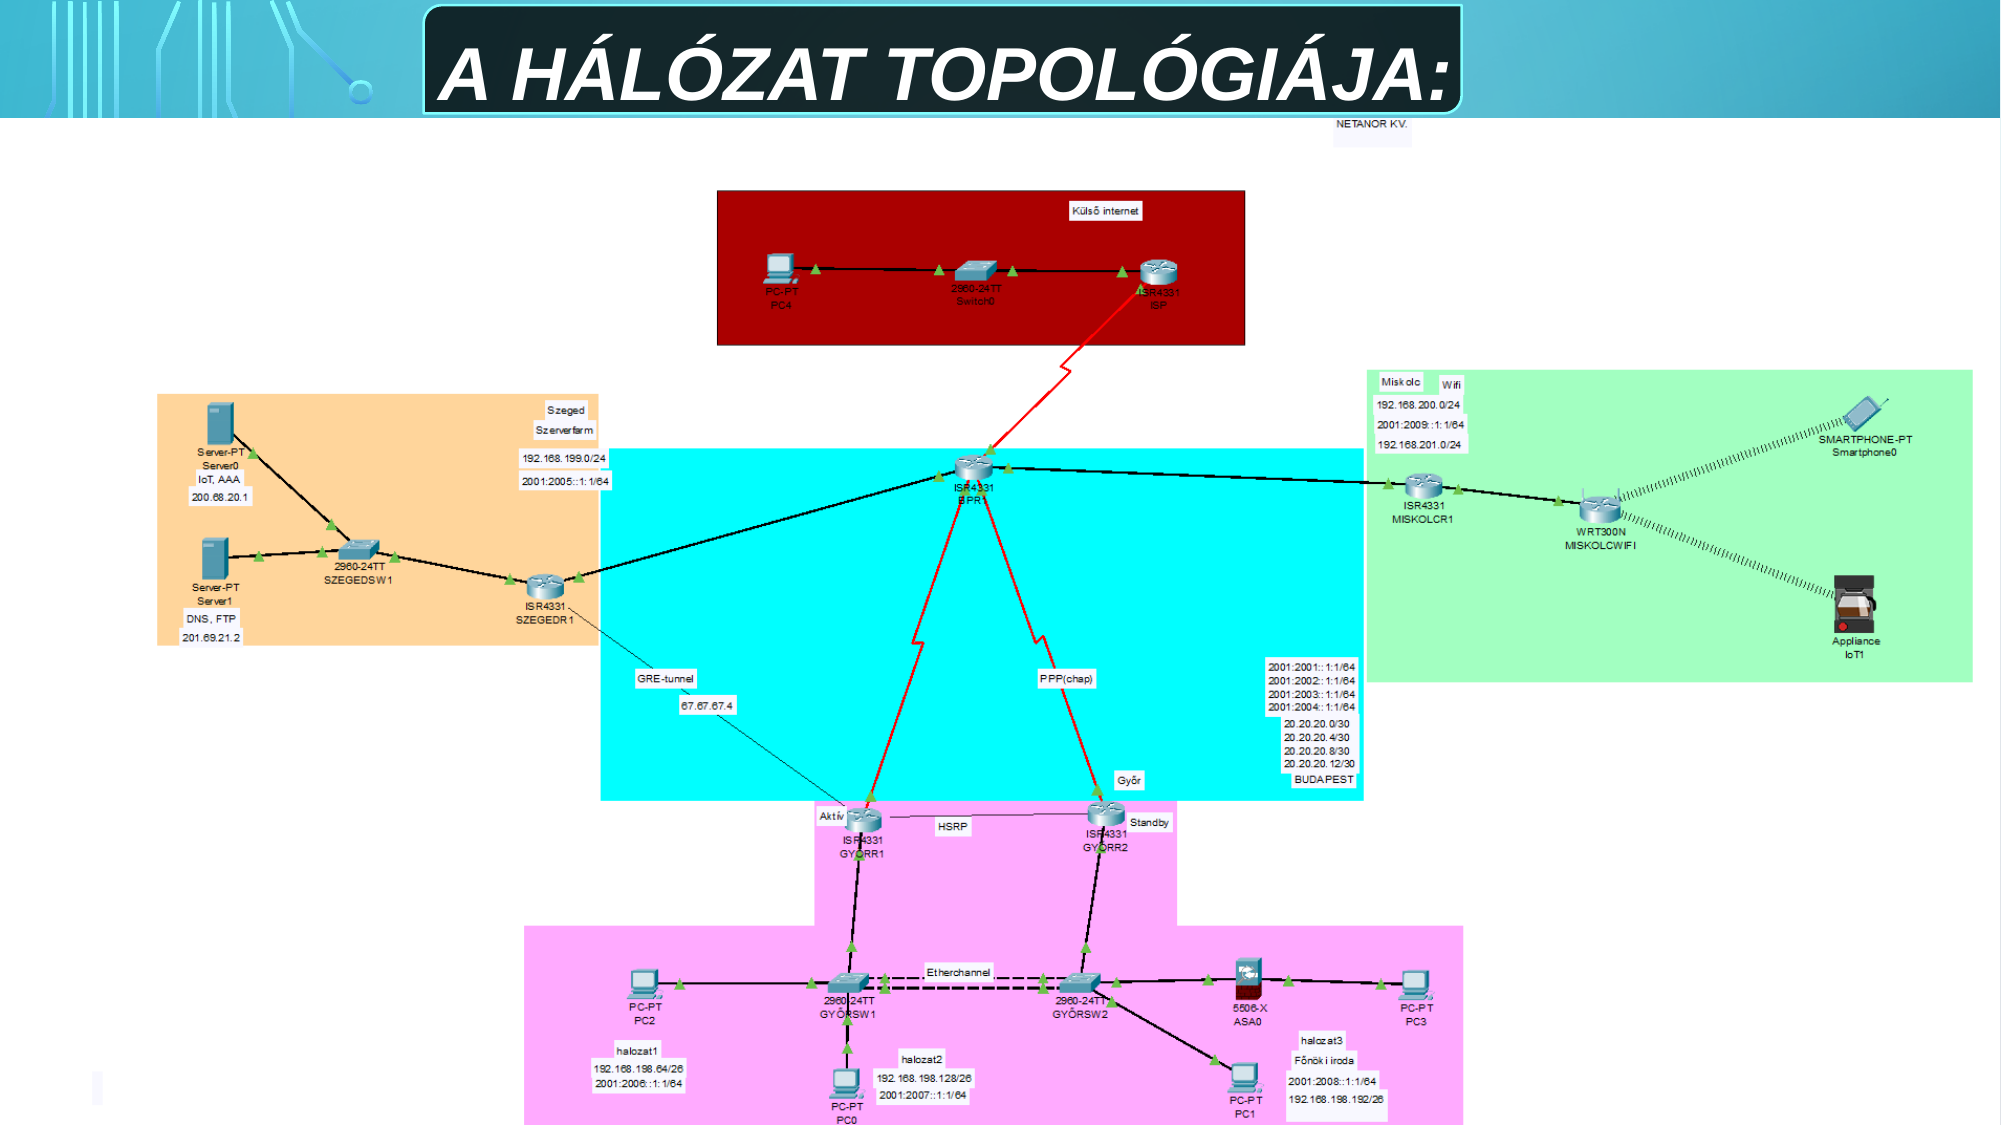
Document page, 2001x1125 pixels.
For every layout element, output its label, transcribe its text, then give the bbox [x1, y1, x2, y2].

picture [0, 118, 2000, 1125]
subtitle A hálózat topológiája: [423, 0, 1866, 118]
